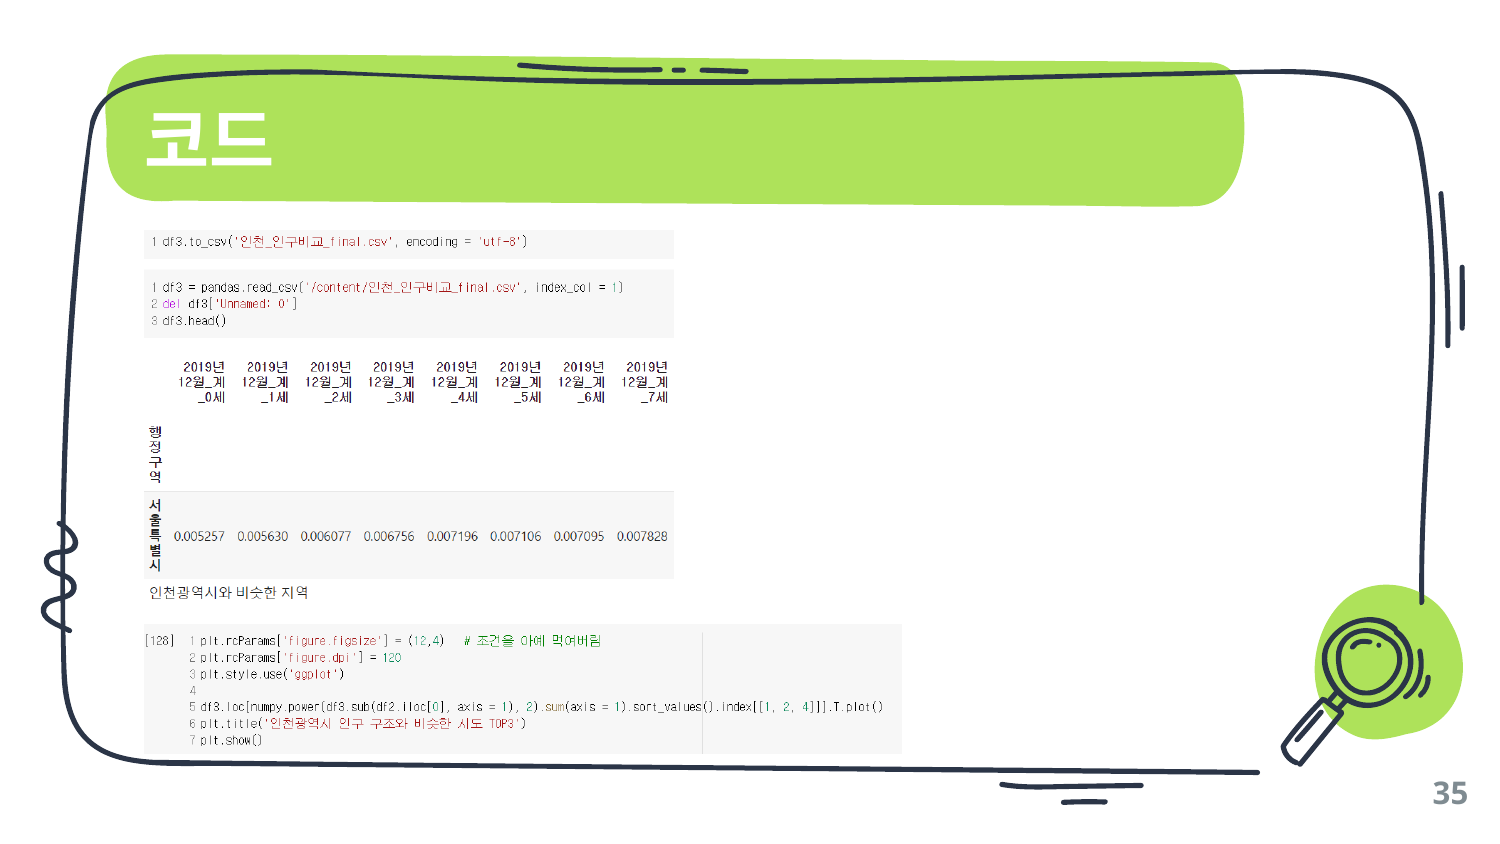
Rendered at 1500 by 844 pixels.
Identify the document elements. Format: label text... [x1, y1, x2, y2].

text_box [1403, 648, 1424, 700]
text_box [1418, 674, 1431, 698]
slide_number 35 [1378, 769, 1469, 820]
text_box [1280, 617, 1414, 767]
title 코드 [144, 112, 1200, 178]
picture [144, 230, 902, 755]
